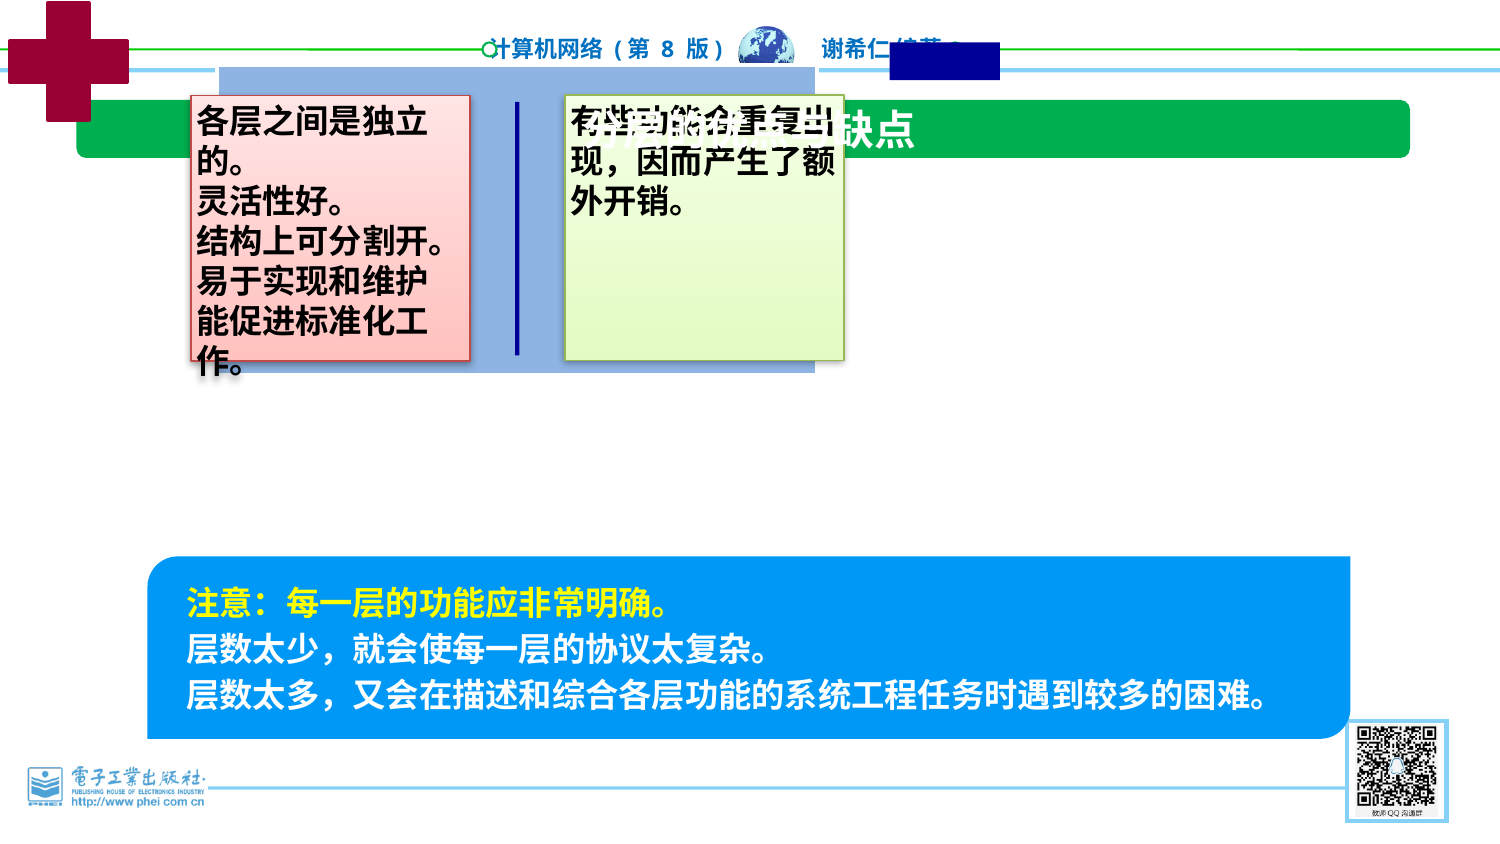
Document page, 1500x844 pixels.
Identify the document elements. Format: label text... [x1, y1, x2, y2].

picture [736, 24, 796, 63]
picture [1355, 724, 1438, 817]
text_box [147, 556, 1351, 740]
list 分层的优点与缺点 [204, 99, 1293, 158]
picture [23, 764, 208, 809]
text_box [249, 171, 1250, 551]
